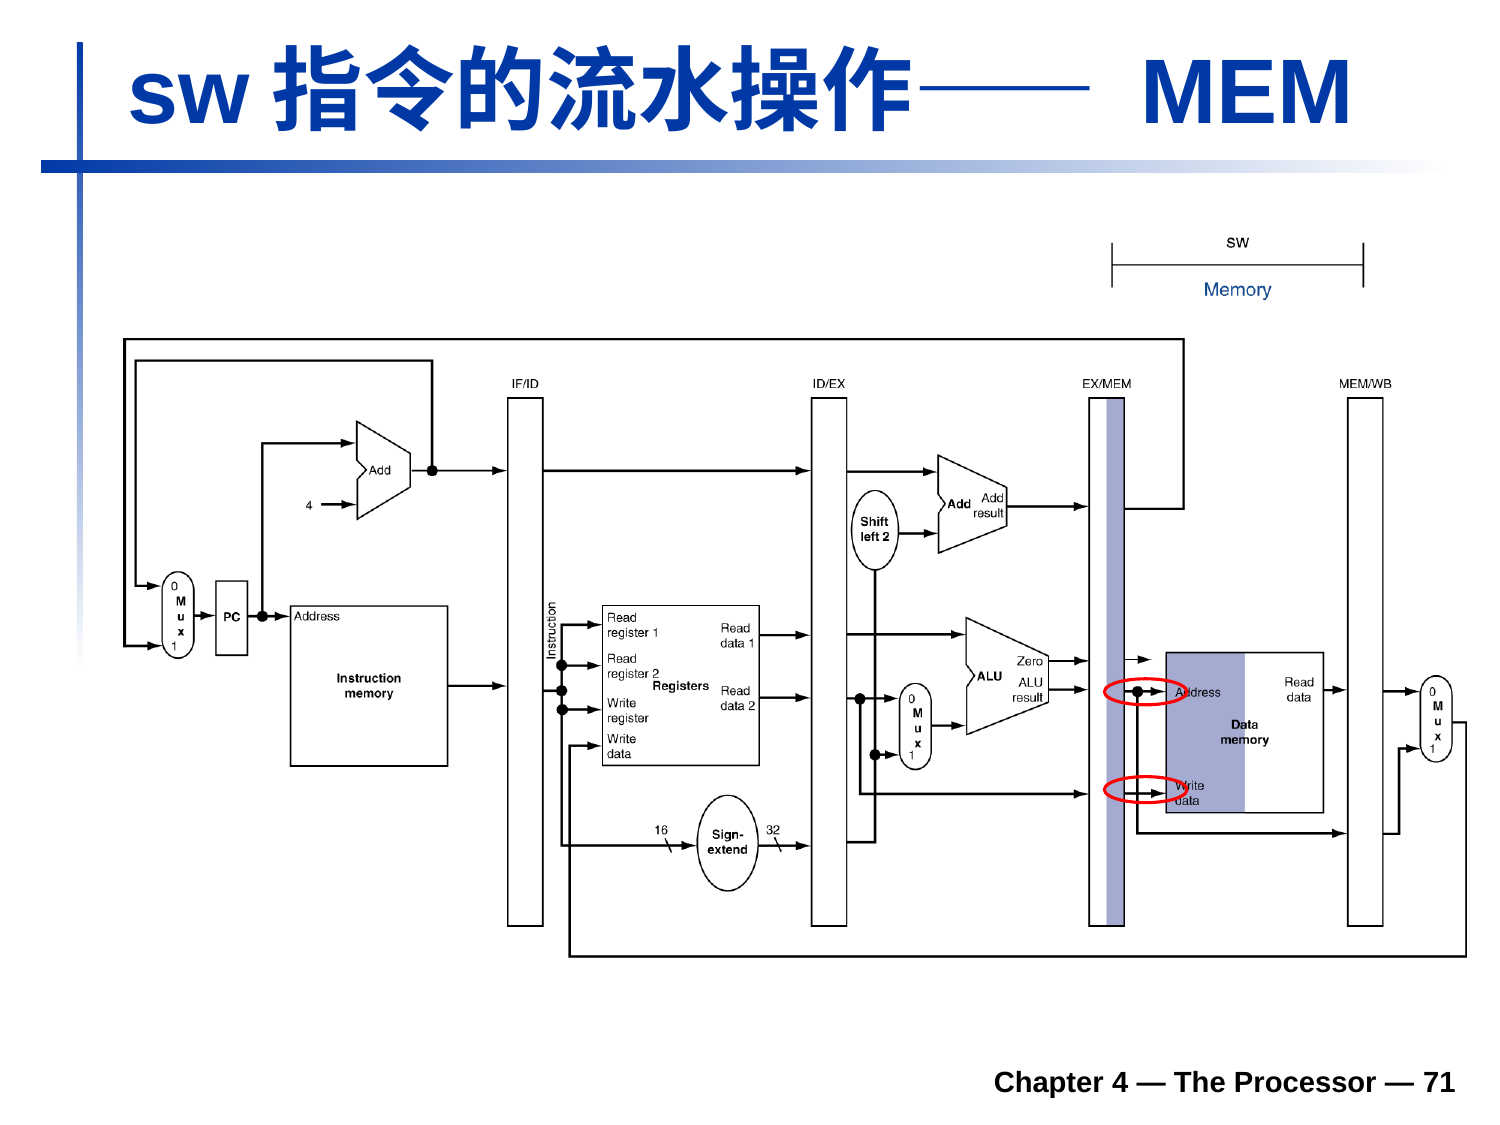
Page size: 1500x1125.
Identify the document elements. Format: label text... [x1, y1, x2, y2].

title sw指令的流水操作—— MEM [112, 22, 1468, 149]
footer Chapter 4 — The Processor — 71 [277, 1046, 1471, 1106]
picture [123, 231, 1467, 959]
